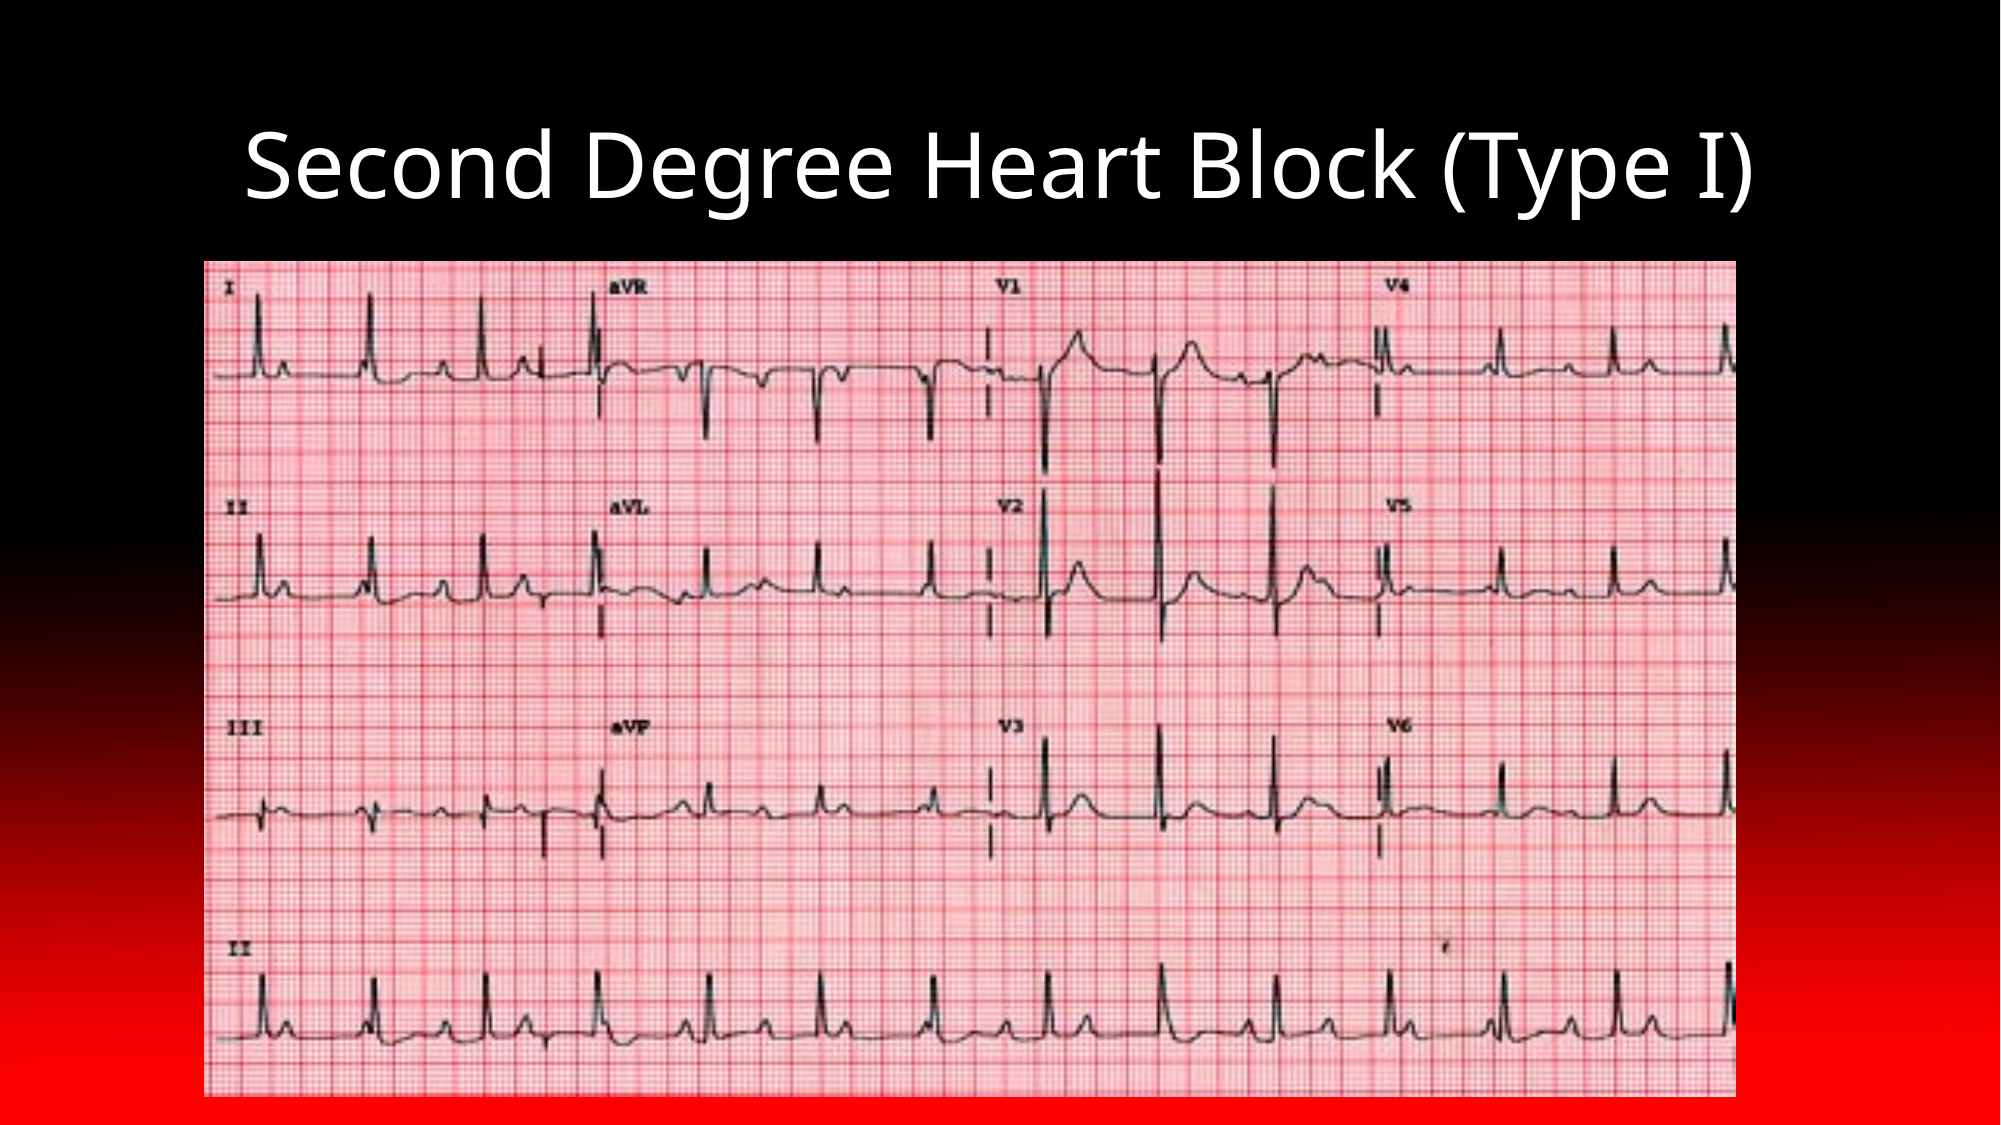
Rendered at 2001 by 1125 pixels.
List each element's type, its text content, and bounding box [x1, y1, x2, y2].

title Second Degree Heart Block (Type I) [137, 59, 1863, 278]
picture [0, 0, 2001, 1125]
